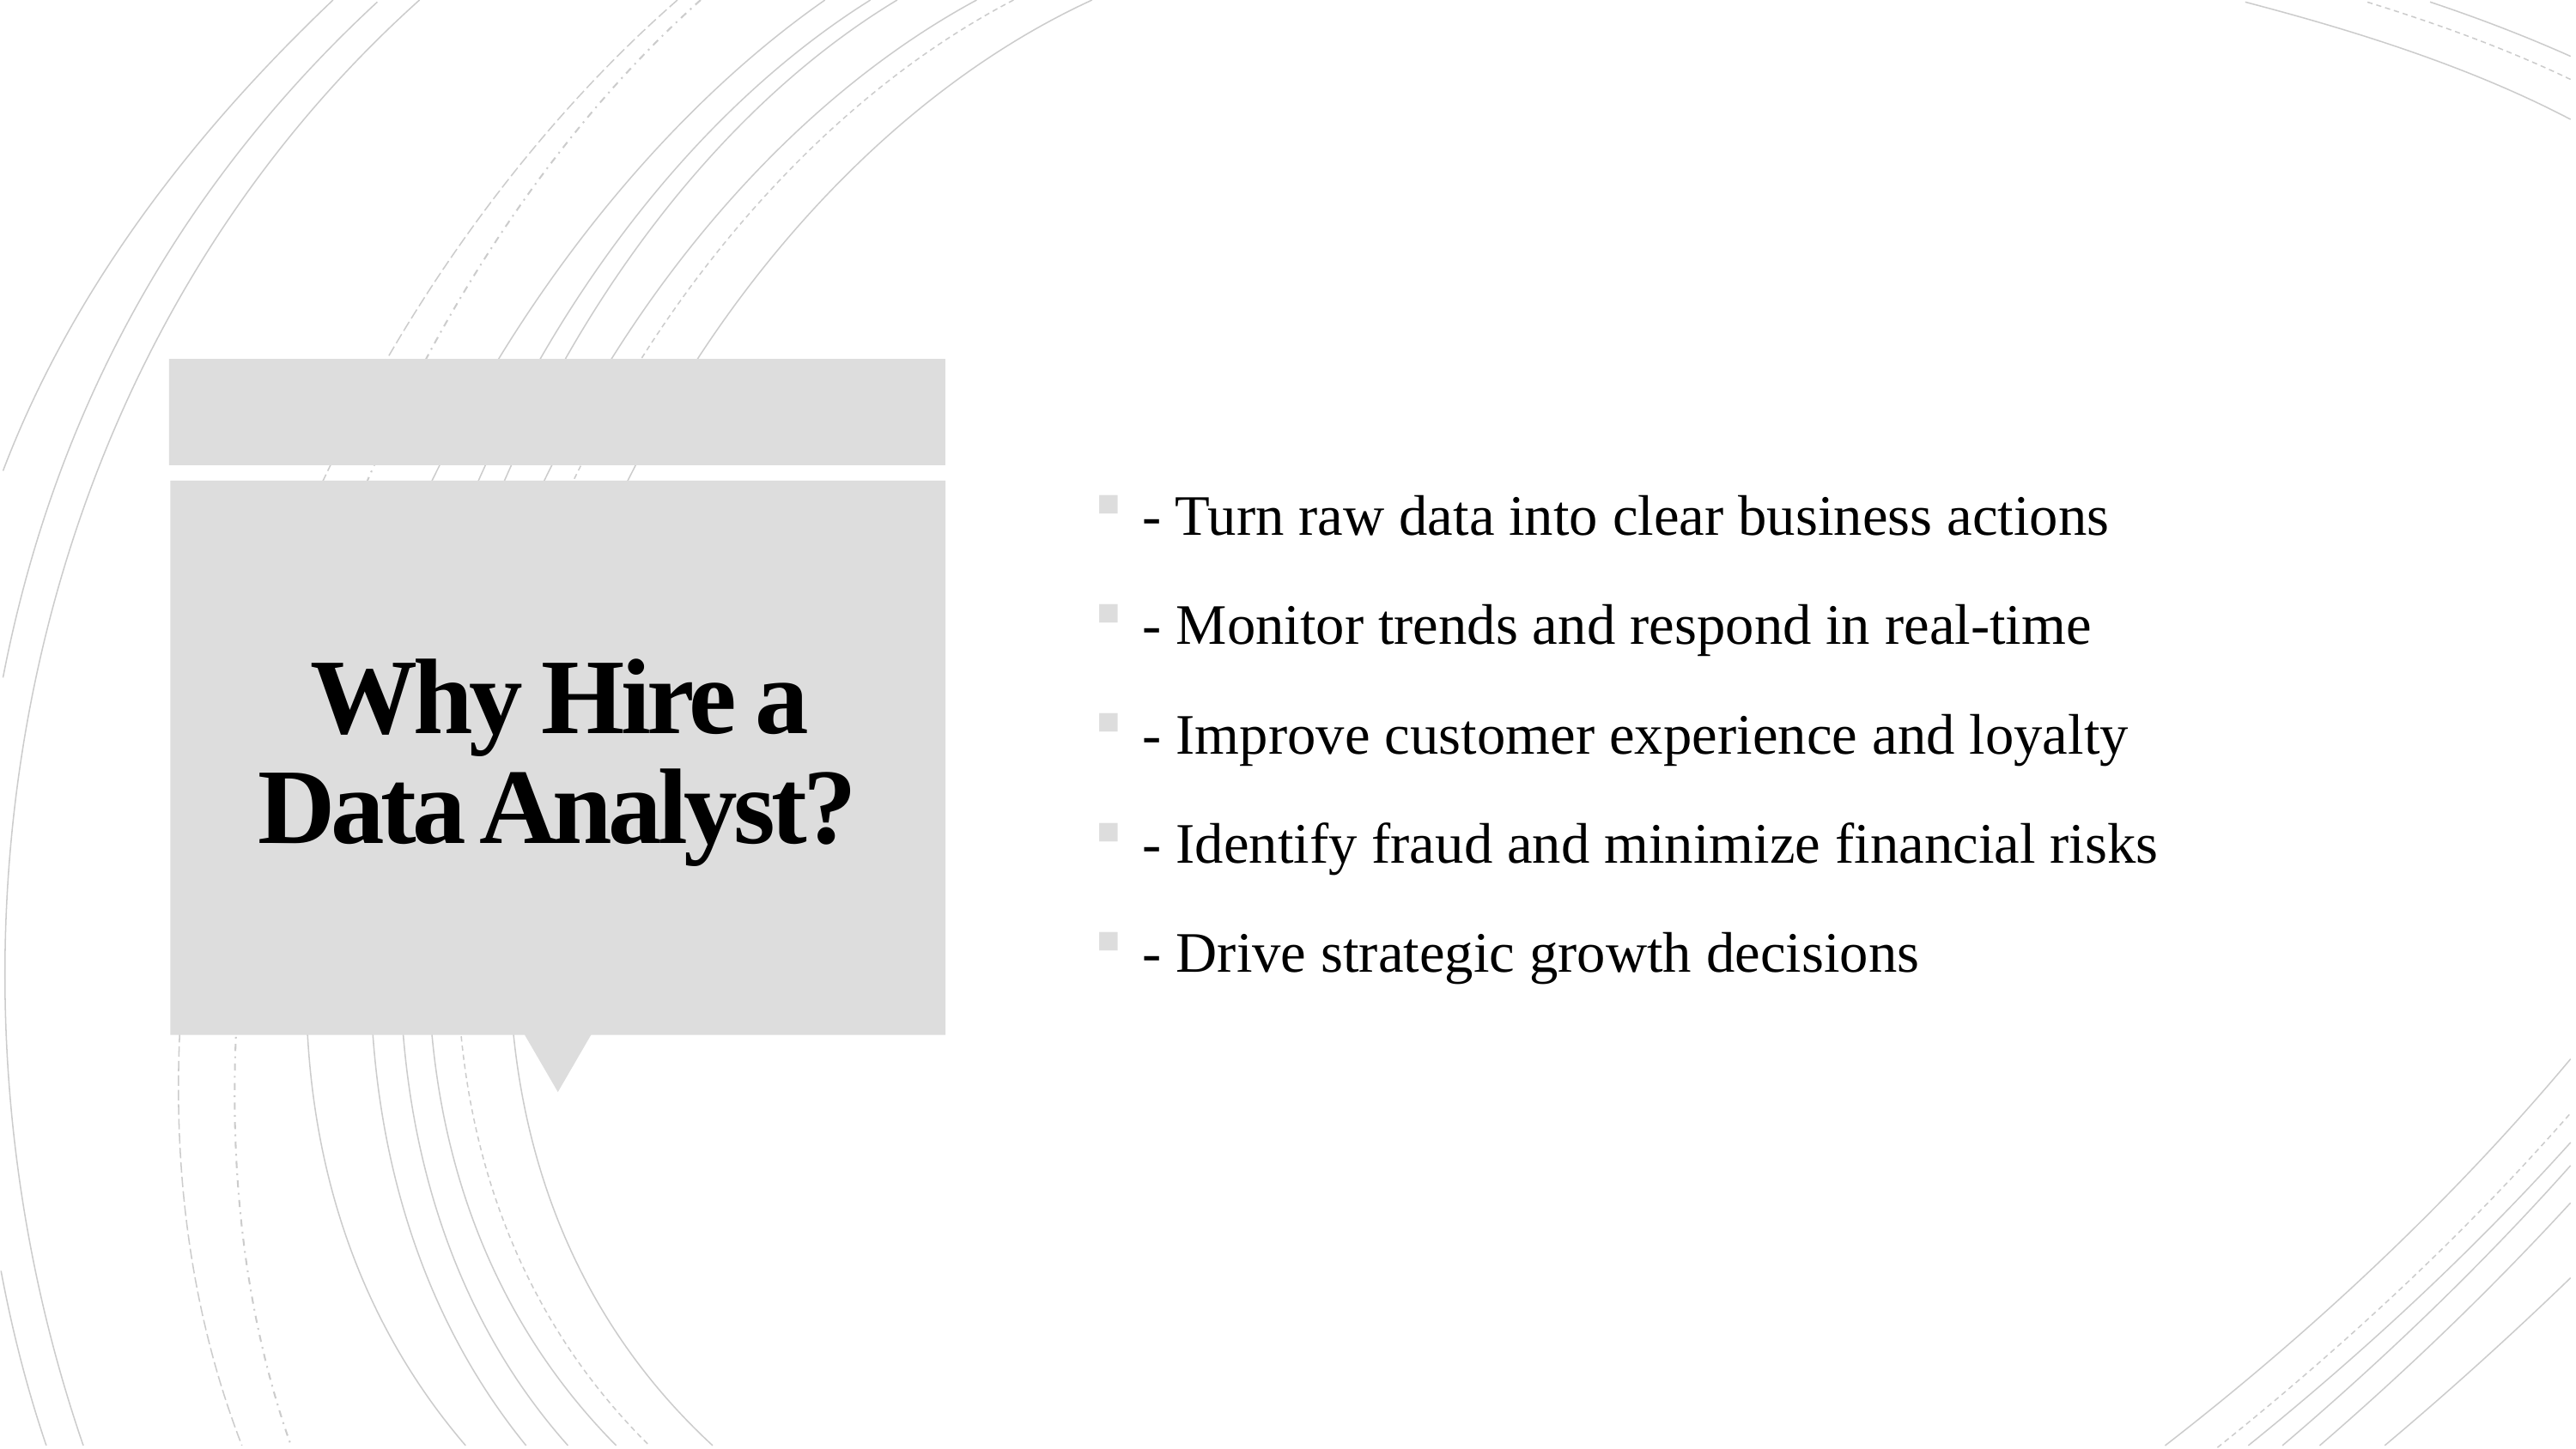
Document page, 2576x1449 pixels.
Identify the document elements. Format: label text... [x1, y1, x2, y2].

list - Turn raw data into clear business actions - Monitor trends and respond in real-time - Improve customer experience and loyalty - Identify fraud and minimize financial risks - Drive strategic growth decisions [1081, 169, 2409, 1279]
title Why Hire a Data Analyst? [187, 496, 927, 1016]
